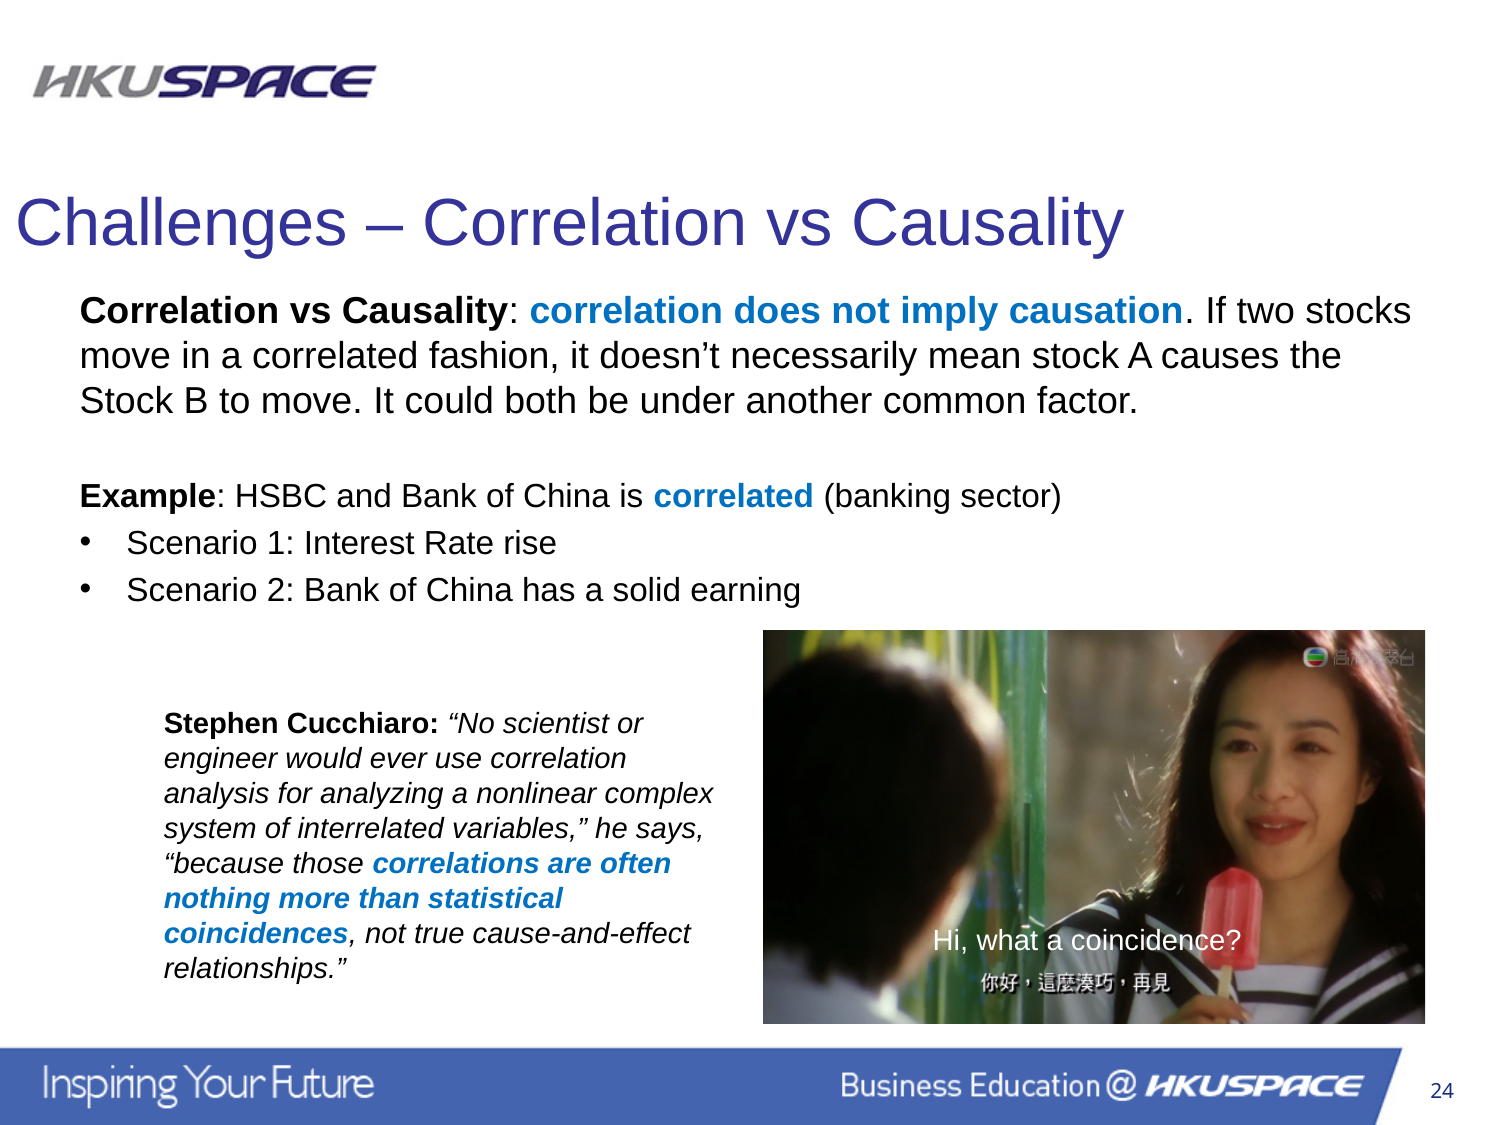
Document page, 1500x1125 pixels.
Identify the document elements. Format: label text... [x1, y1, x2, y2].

text_box Stephen Cucchiaro: “No scientist or engineer would ever use correlation analysis for analyzing a nonlinear complex system of interrelated variables,” he says, “because those correlations are often nothing more than statistical coincidences, not true cause-and-effect relationships.” [148, 697, 750, 1032]
title Challenges – Correlation vs Causality [0, 101, 1325, 266]
picture [0, 0, 1500, 1125]
text_box Correlation vs Causality: correlation does not imply causation. If two stocks move in a correlated fashion, it doesn’t necessarily mean stock A causes the Stock B to move. It could both be under another common factor. Example: HSBC and Bank of China is correlated (banking sector) Scenario 1: Interest Rate rise Scenario 2: Bank of China has a solid earning [64, 278, 1447, 634]
slide_number 24 [1415, 1070, 1499, 1125]
